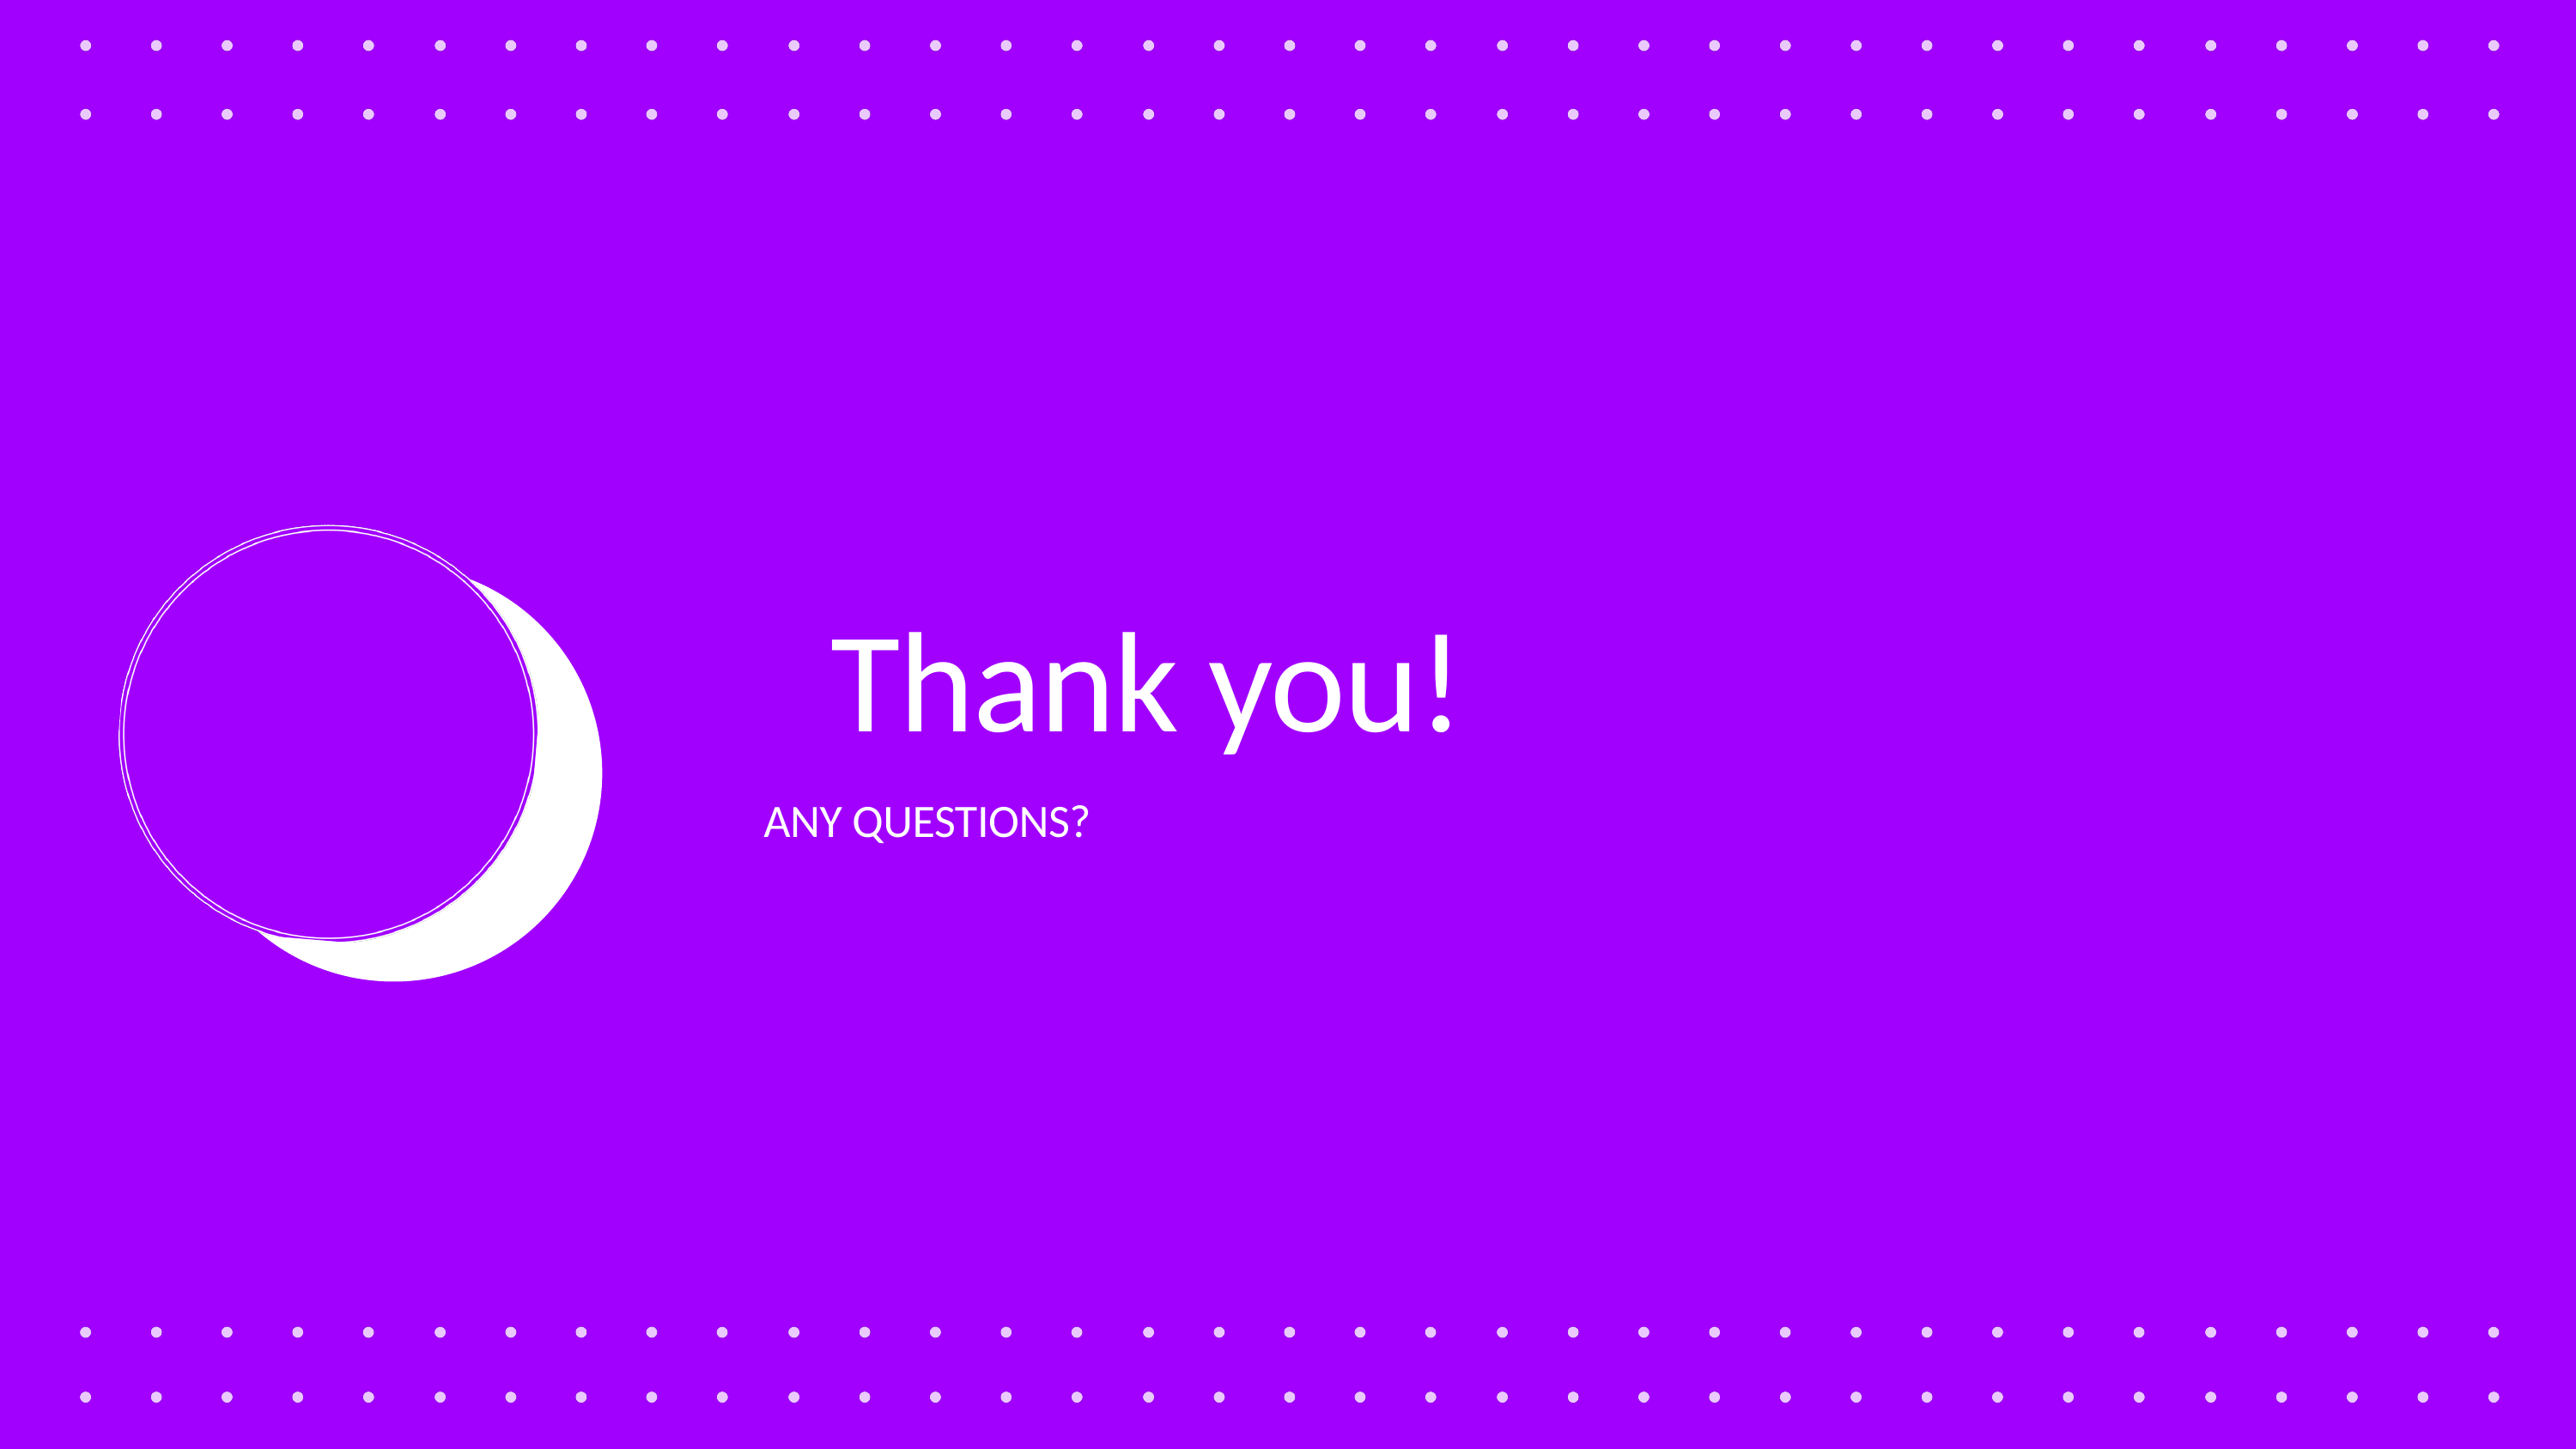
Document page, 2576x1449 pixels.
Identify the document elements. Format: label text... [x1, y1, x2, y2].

text_box Thank you! [657, 588, 1465, 761]
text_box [72, 1322, 2504, 1449]
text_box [72, 0, 2504, 124]
text_box ANY QUESTIONS? [763, 781, 1522, 847]
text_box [102, 506, 603, 982]
